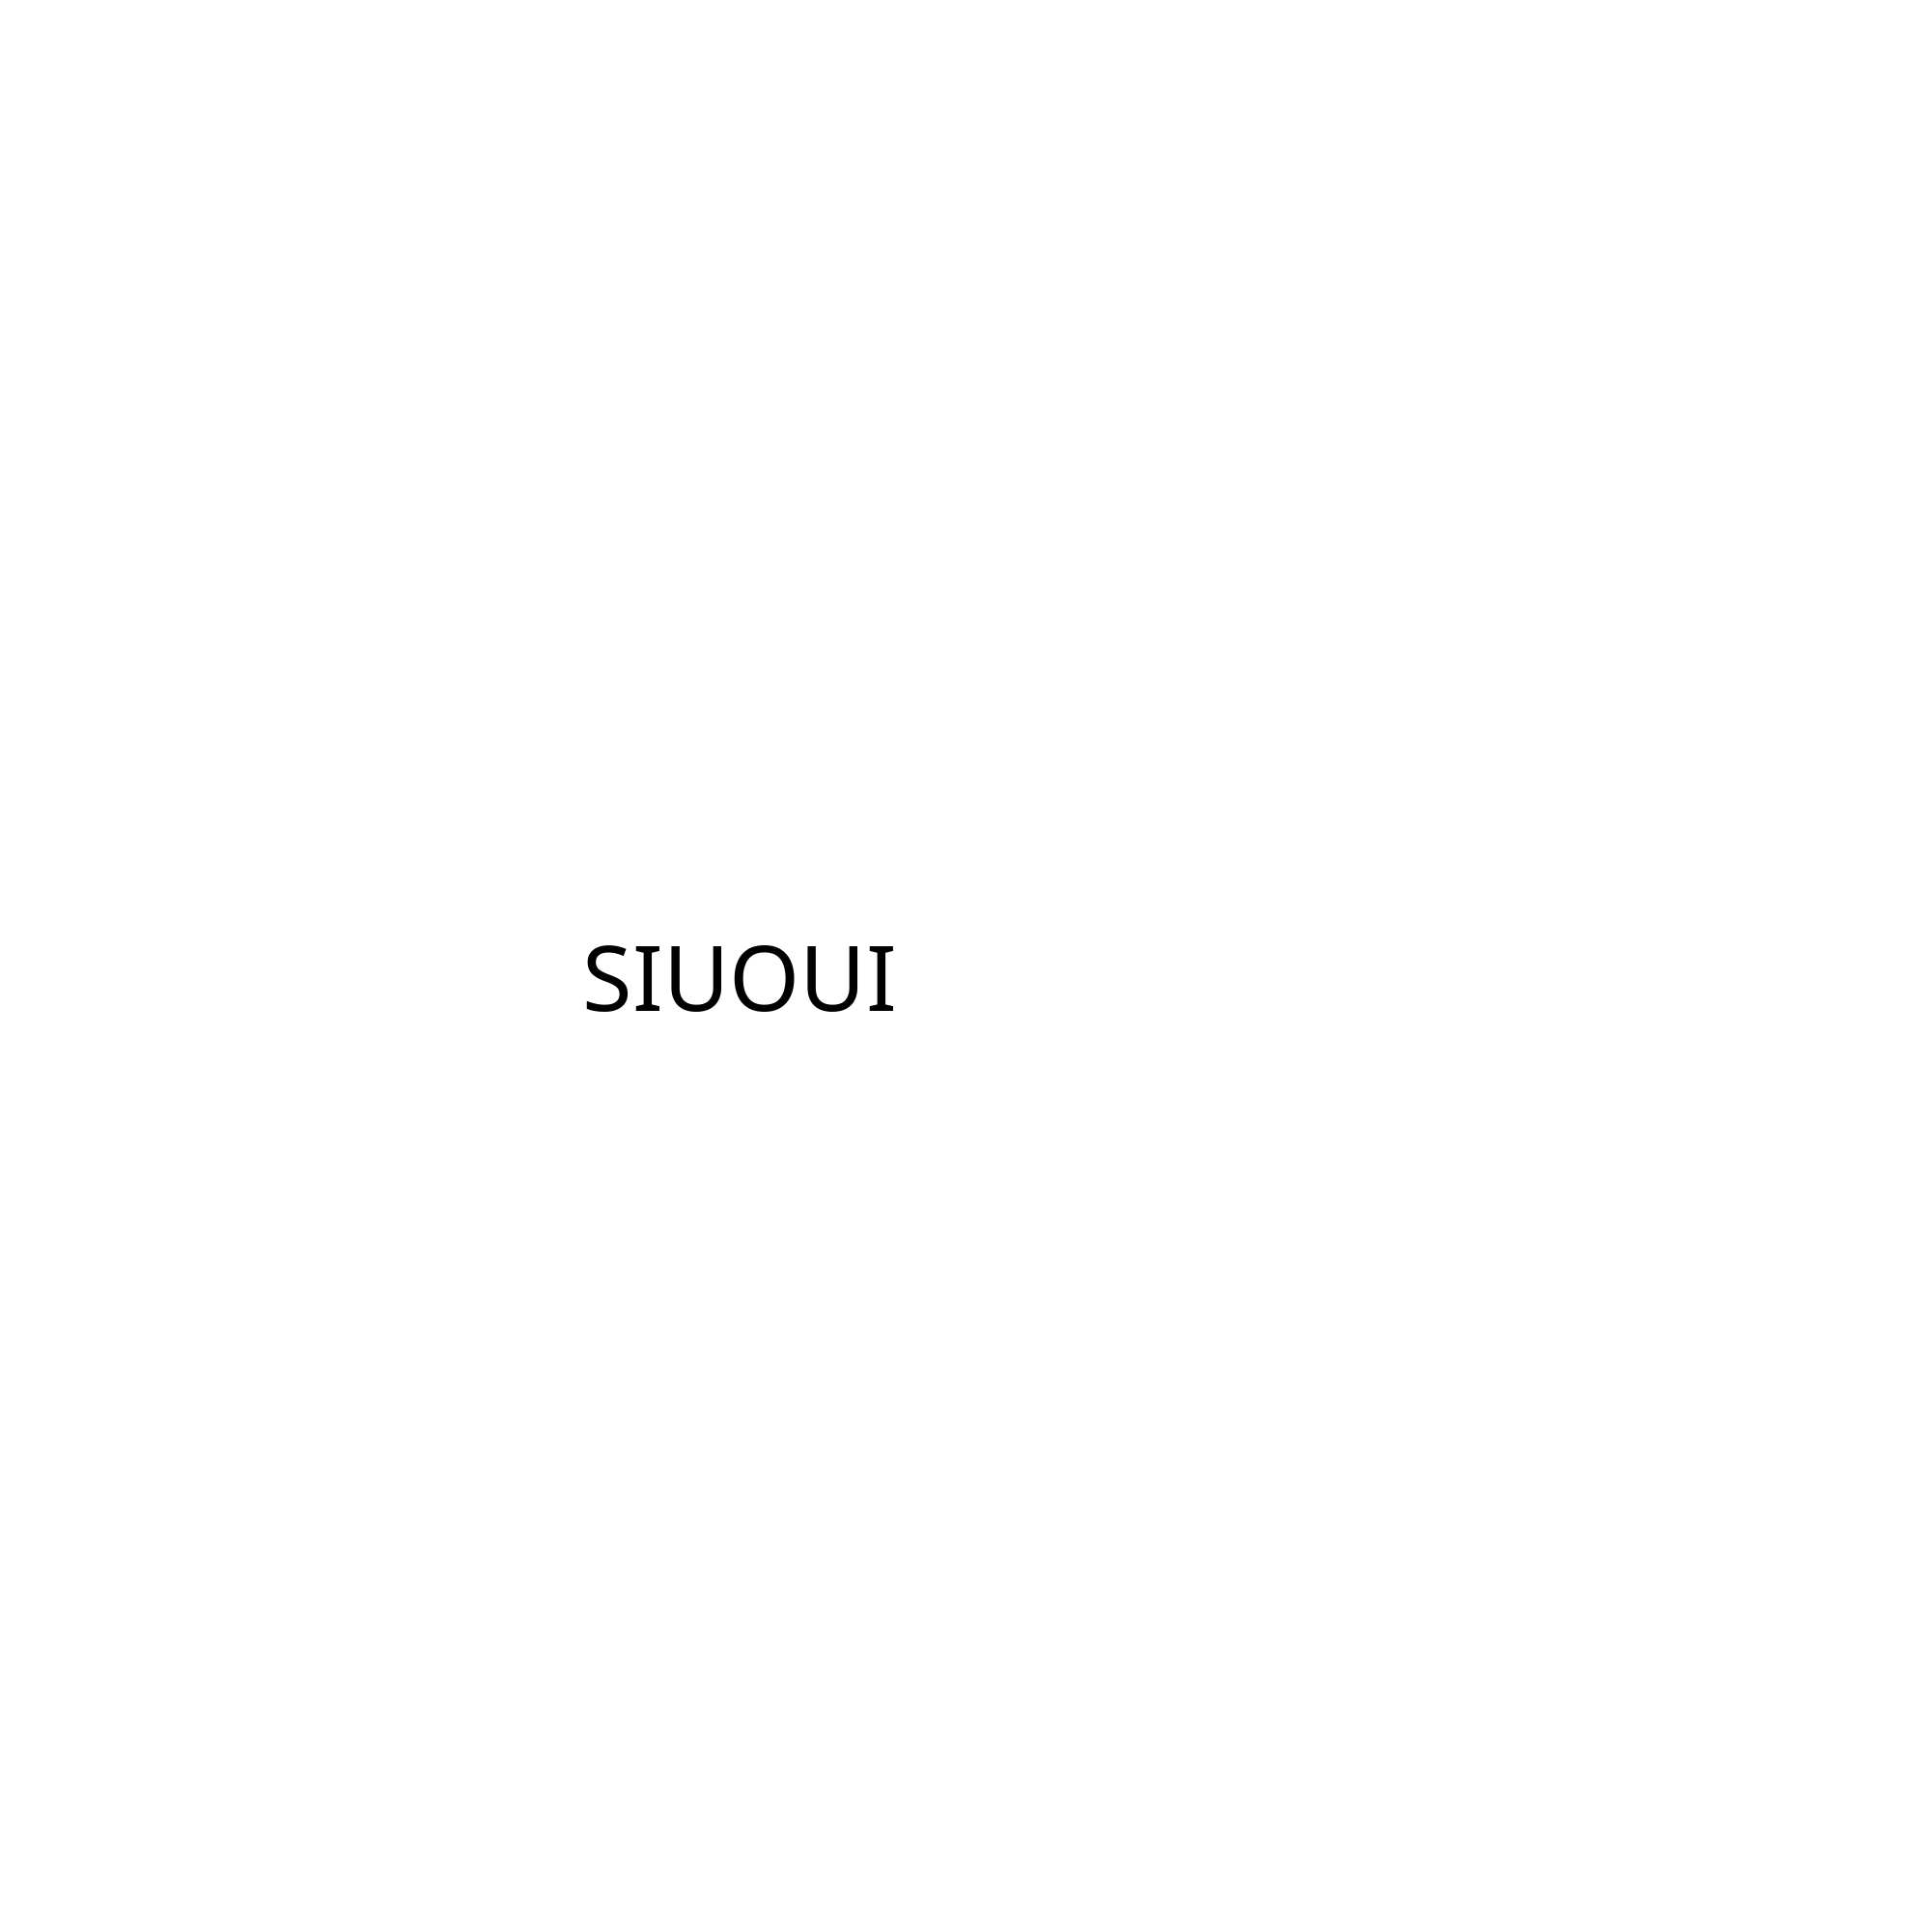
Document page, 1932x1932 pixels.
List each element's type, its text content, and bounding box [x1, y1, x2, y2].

text_box SIUOUI [583, 920, 928, 1002]
